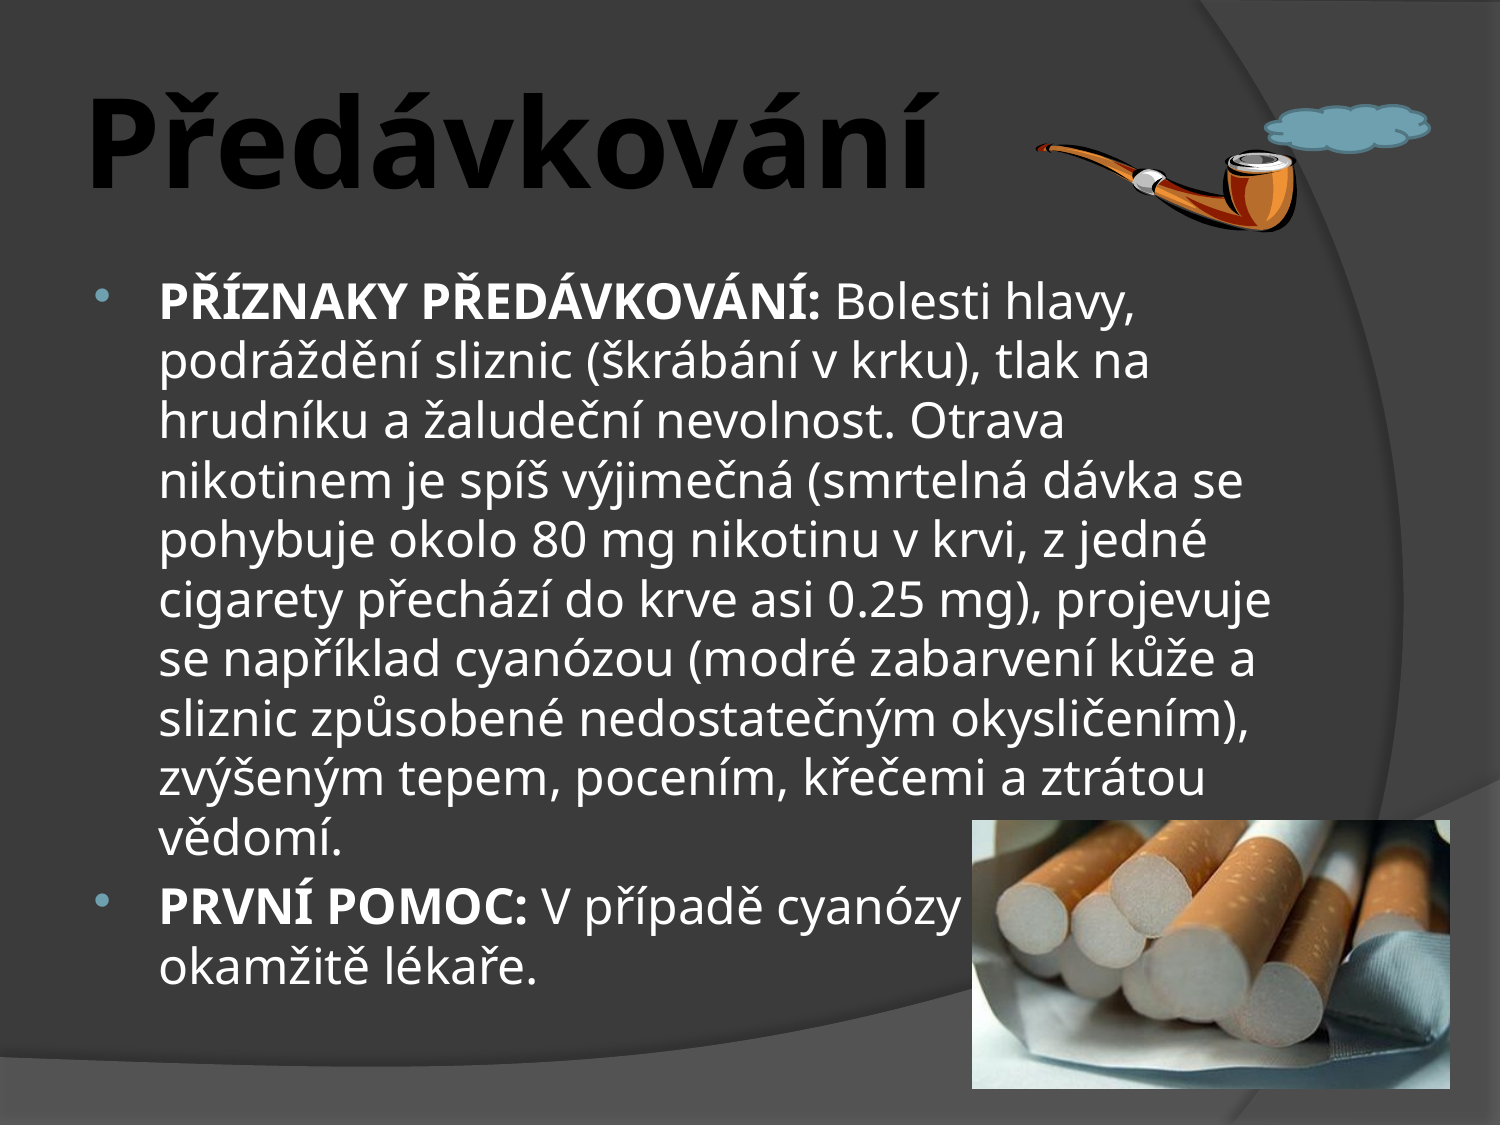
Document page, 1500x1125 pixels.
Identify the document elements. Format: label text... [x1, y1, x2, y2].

list PŘÍZNAKY PŘEDÁVKOVÁNÍ: Bolesti hlavy, podráždění sliznic (škrábání v krku), tlak na hrudníku a žaludeční nevolnost. Otrava nikotinem je spíš výjimečná (smrtelná dávka se pohybuje okolo 80 mg nikotinu v krvi, z jedné cigarety přechází do krve asi 0.25 mg), projevuje se například cyanózou (modré zabarvení kůže a sliznic způsobené nedostatečným okysličením), zvýšeným tepem, pocením, křečemi a ztrátou vědomí. PRVNÍ POMOC: V případě cyanózy volejte okamžitě lékaře. [75, 262, 1300, 1005]
picture [972, 820, 1450, 1089]
text_box [1263, 103, 1432, 155]
title Předávkování [75, 45, 1300, 233]
picture [1019, 140, 1315, 244]
